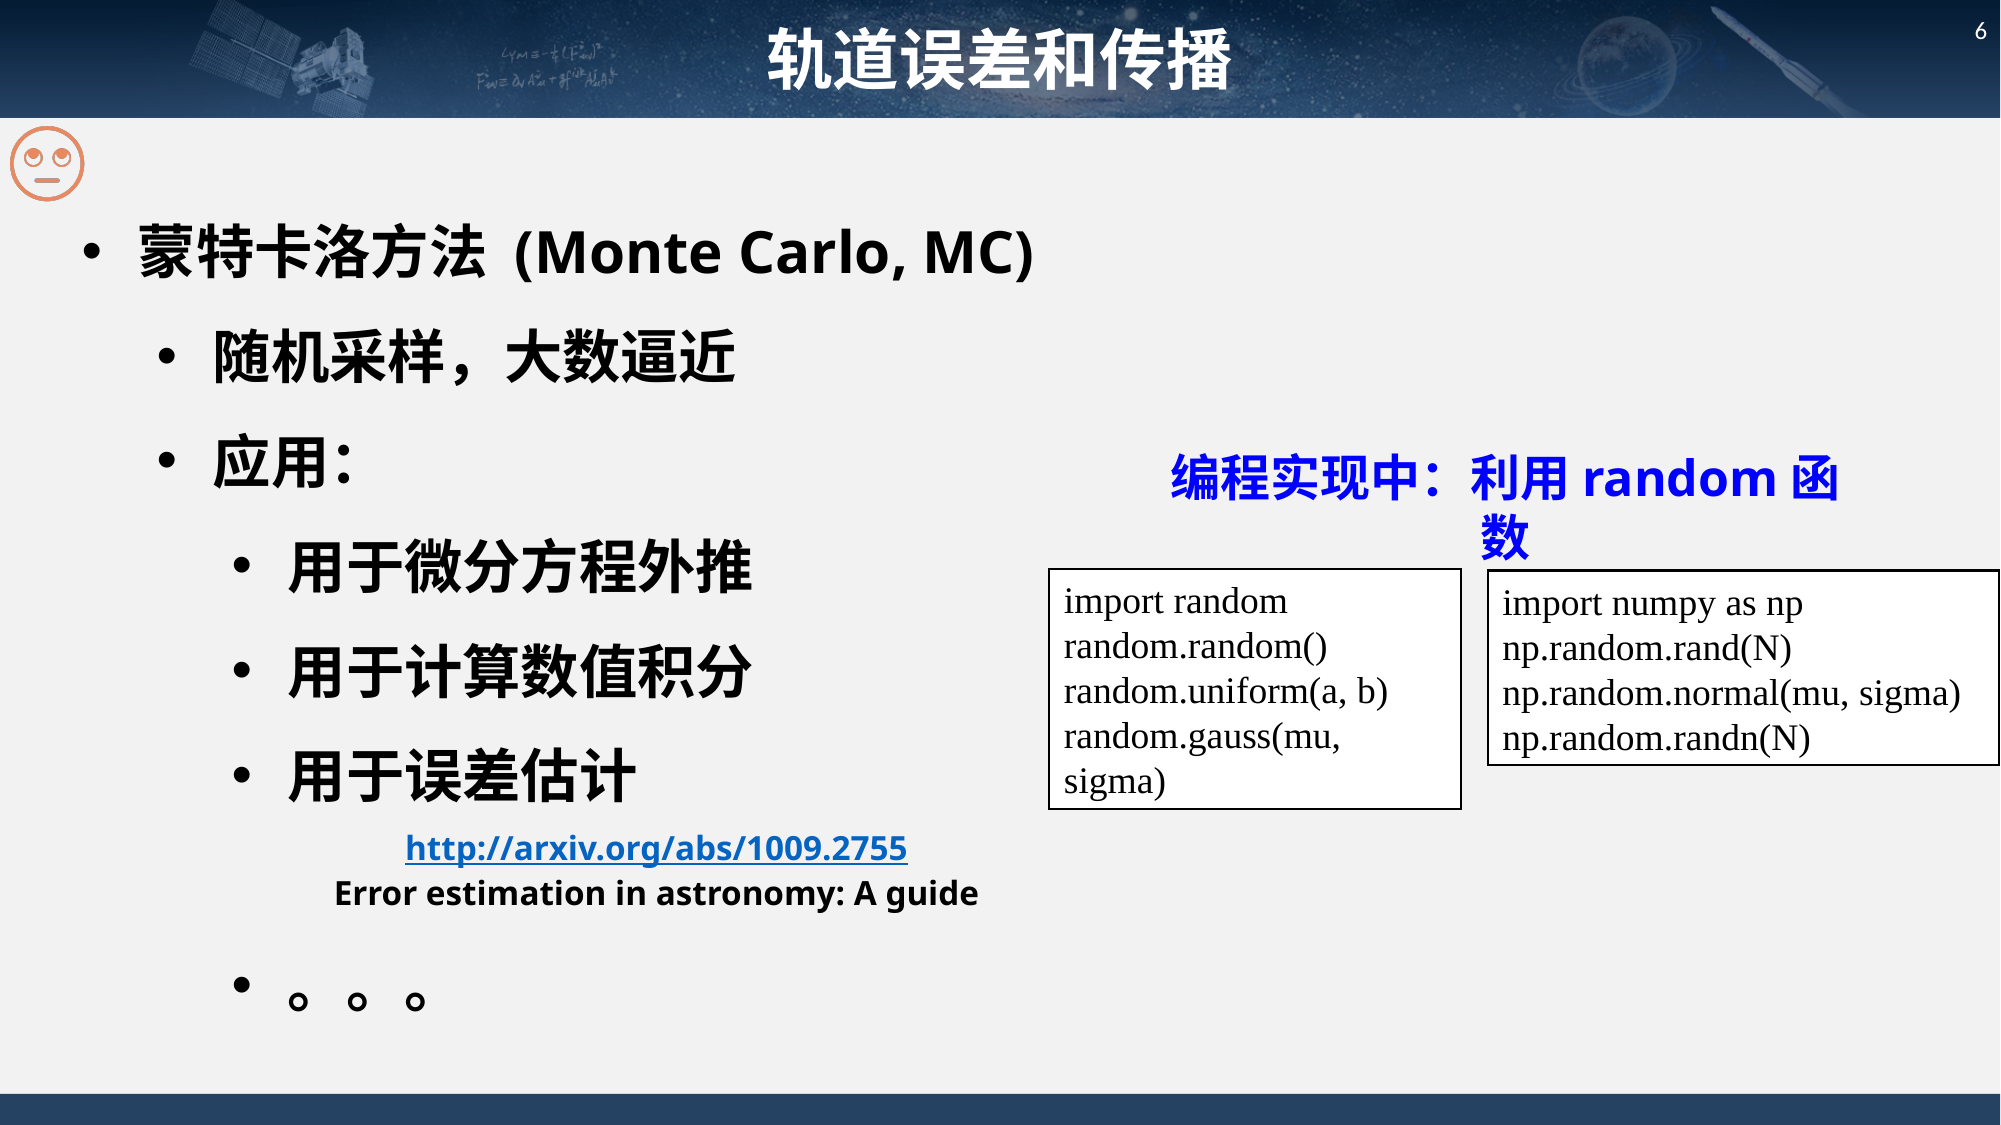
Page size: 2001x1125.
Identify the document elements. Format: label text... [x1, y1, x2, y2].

text_box http://arxiv.org/abs/1009.2755 Error estimation in astronomy: A guide [202, 819, 1112, 920]
text_box import numpy as np np.random.rand(N) np.random.normal(mu, sigma) np.random.randn(N) [1487, 569, 2000, 766]
text_box 轨道误差和传播 [0, 0, 2000, 117]
picture [0, 0, 2001, 211]
text_box import random random.random() random.uniform(a, b) random.gauss(mu, sigma) [1048, 568, 1462, 810]
text_box 编程实现中：利用random函数 [1131, 438, 1880, 574]
text_box 蒙特卡洛方法 (Monte Carlo, MC) 随机采样，大数逼近 应用： 用于微分方程外推 用于计算数值积分 用于误差估计 。。。 [66, 172, 1933, 1027]
